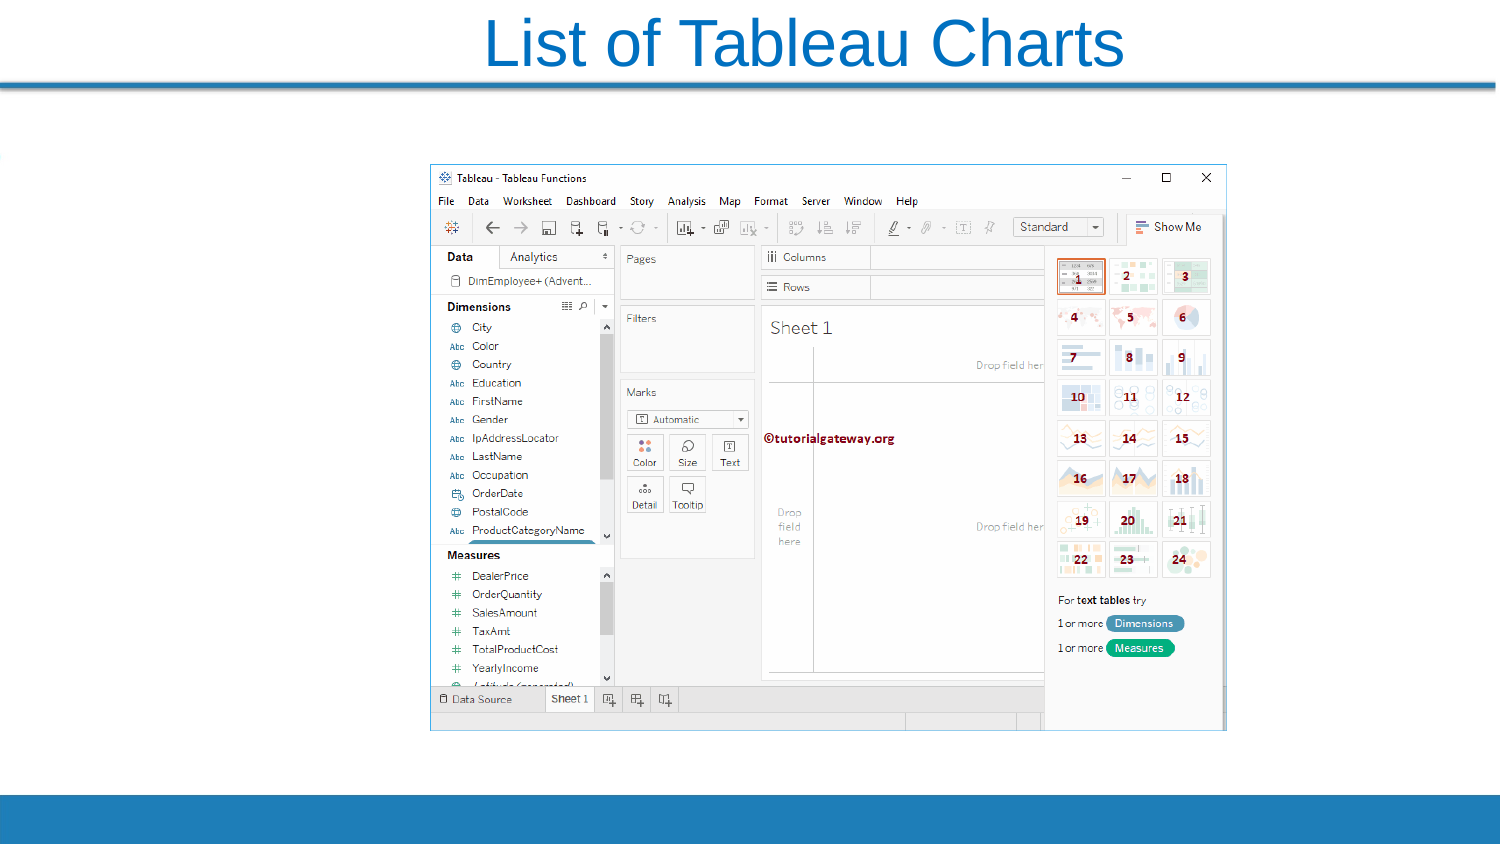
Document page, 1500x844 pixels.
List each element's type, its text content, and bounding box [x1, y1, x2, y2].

text_box List of Tableau Charts [238, 0, 1372, 82]
picture [0, 0, 1500, 844]
